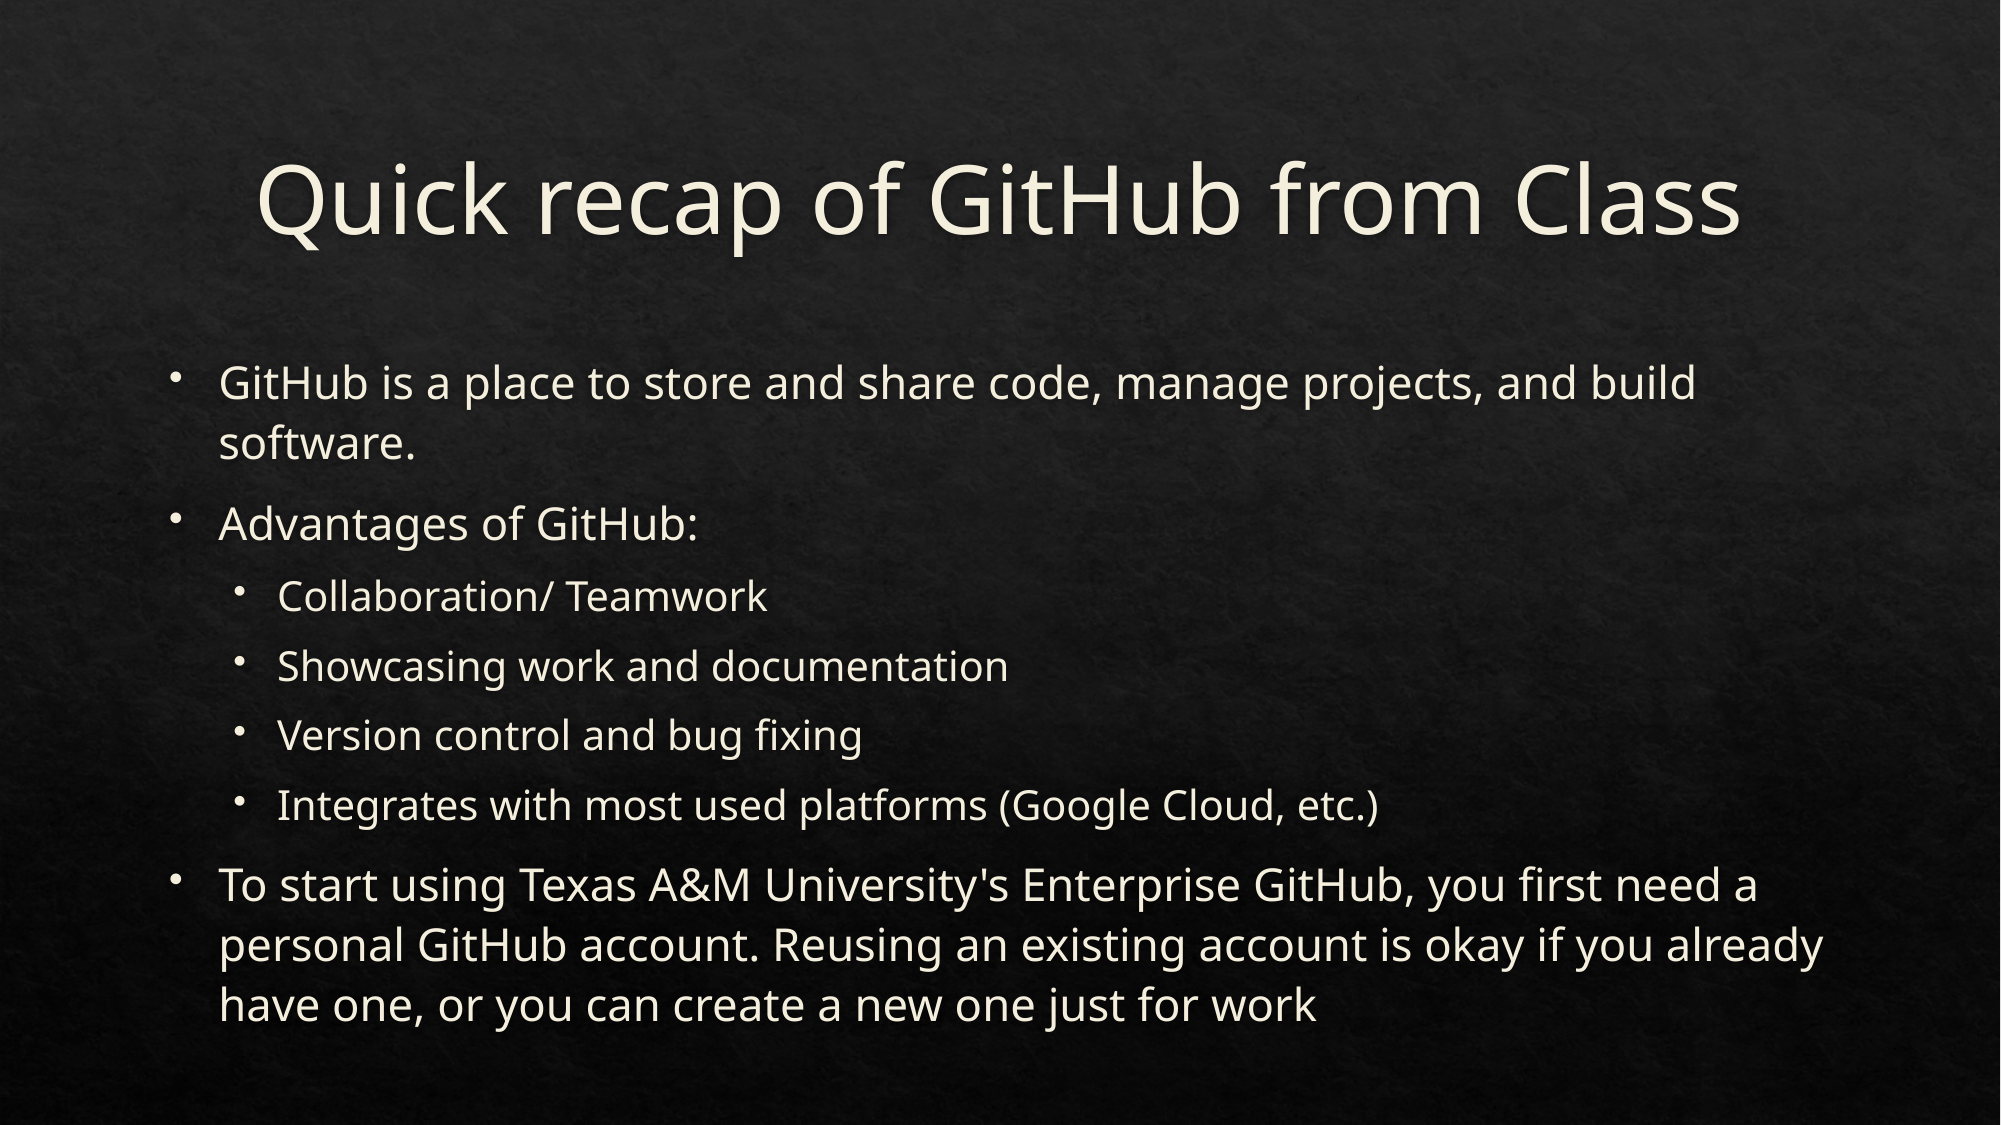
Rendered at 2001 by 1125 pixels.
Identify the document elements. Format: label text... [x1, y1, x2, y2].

list GitHub is a place to store and share code, manage projects, and build software. Advantages of GitHub: Collaboration/ Teamwork Showcasing work and documentation Version control and bug fixing Integrates with most used platforms (Google Cloud, etc.) To start using Texas A&M University's Enterprise GitHub, you first need a personal GitHub account. Reusing an existing account is okay if you already have one, or you can create a new one just for work [149, 340, 1849, 1041]
title Quick recap of GitHub from Class [149, 99, 1849, 307]
